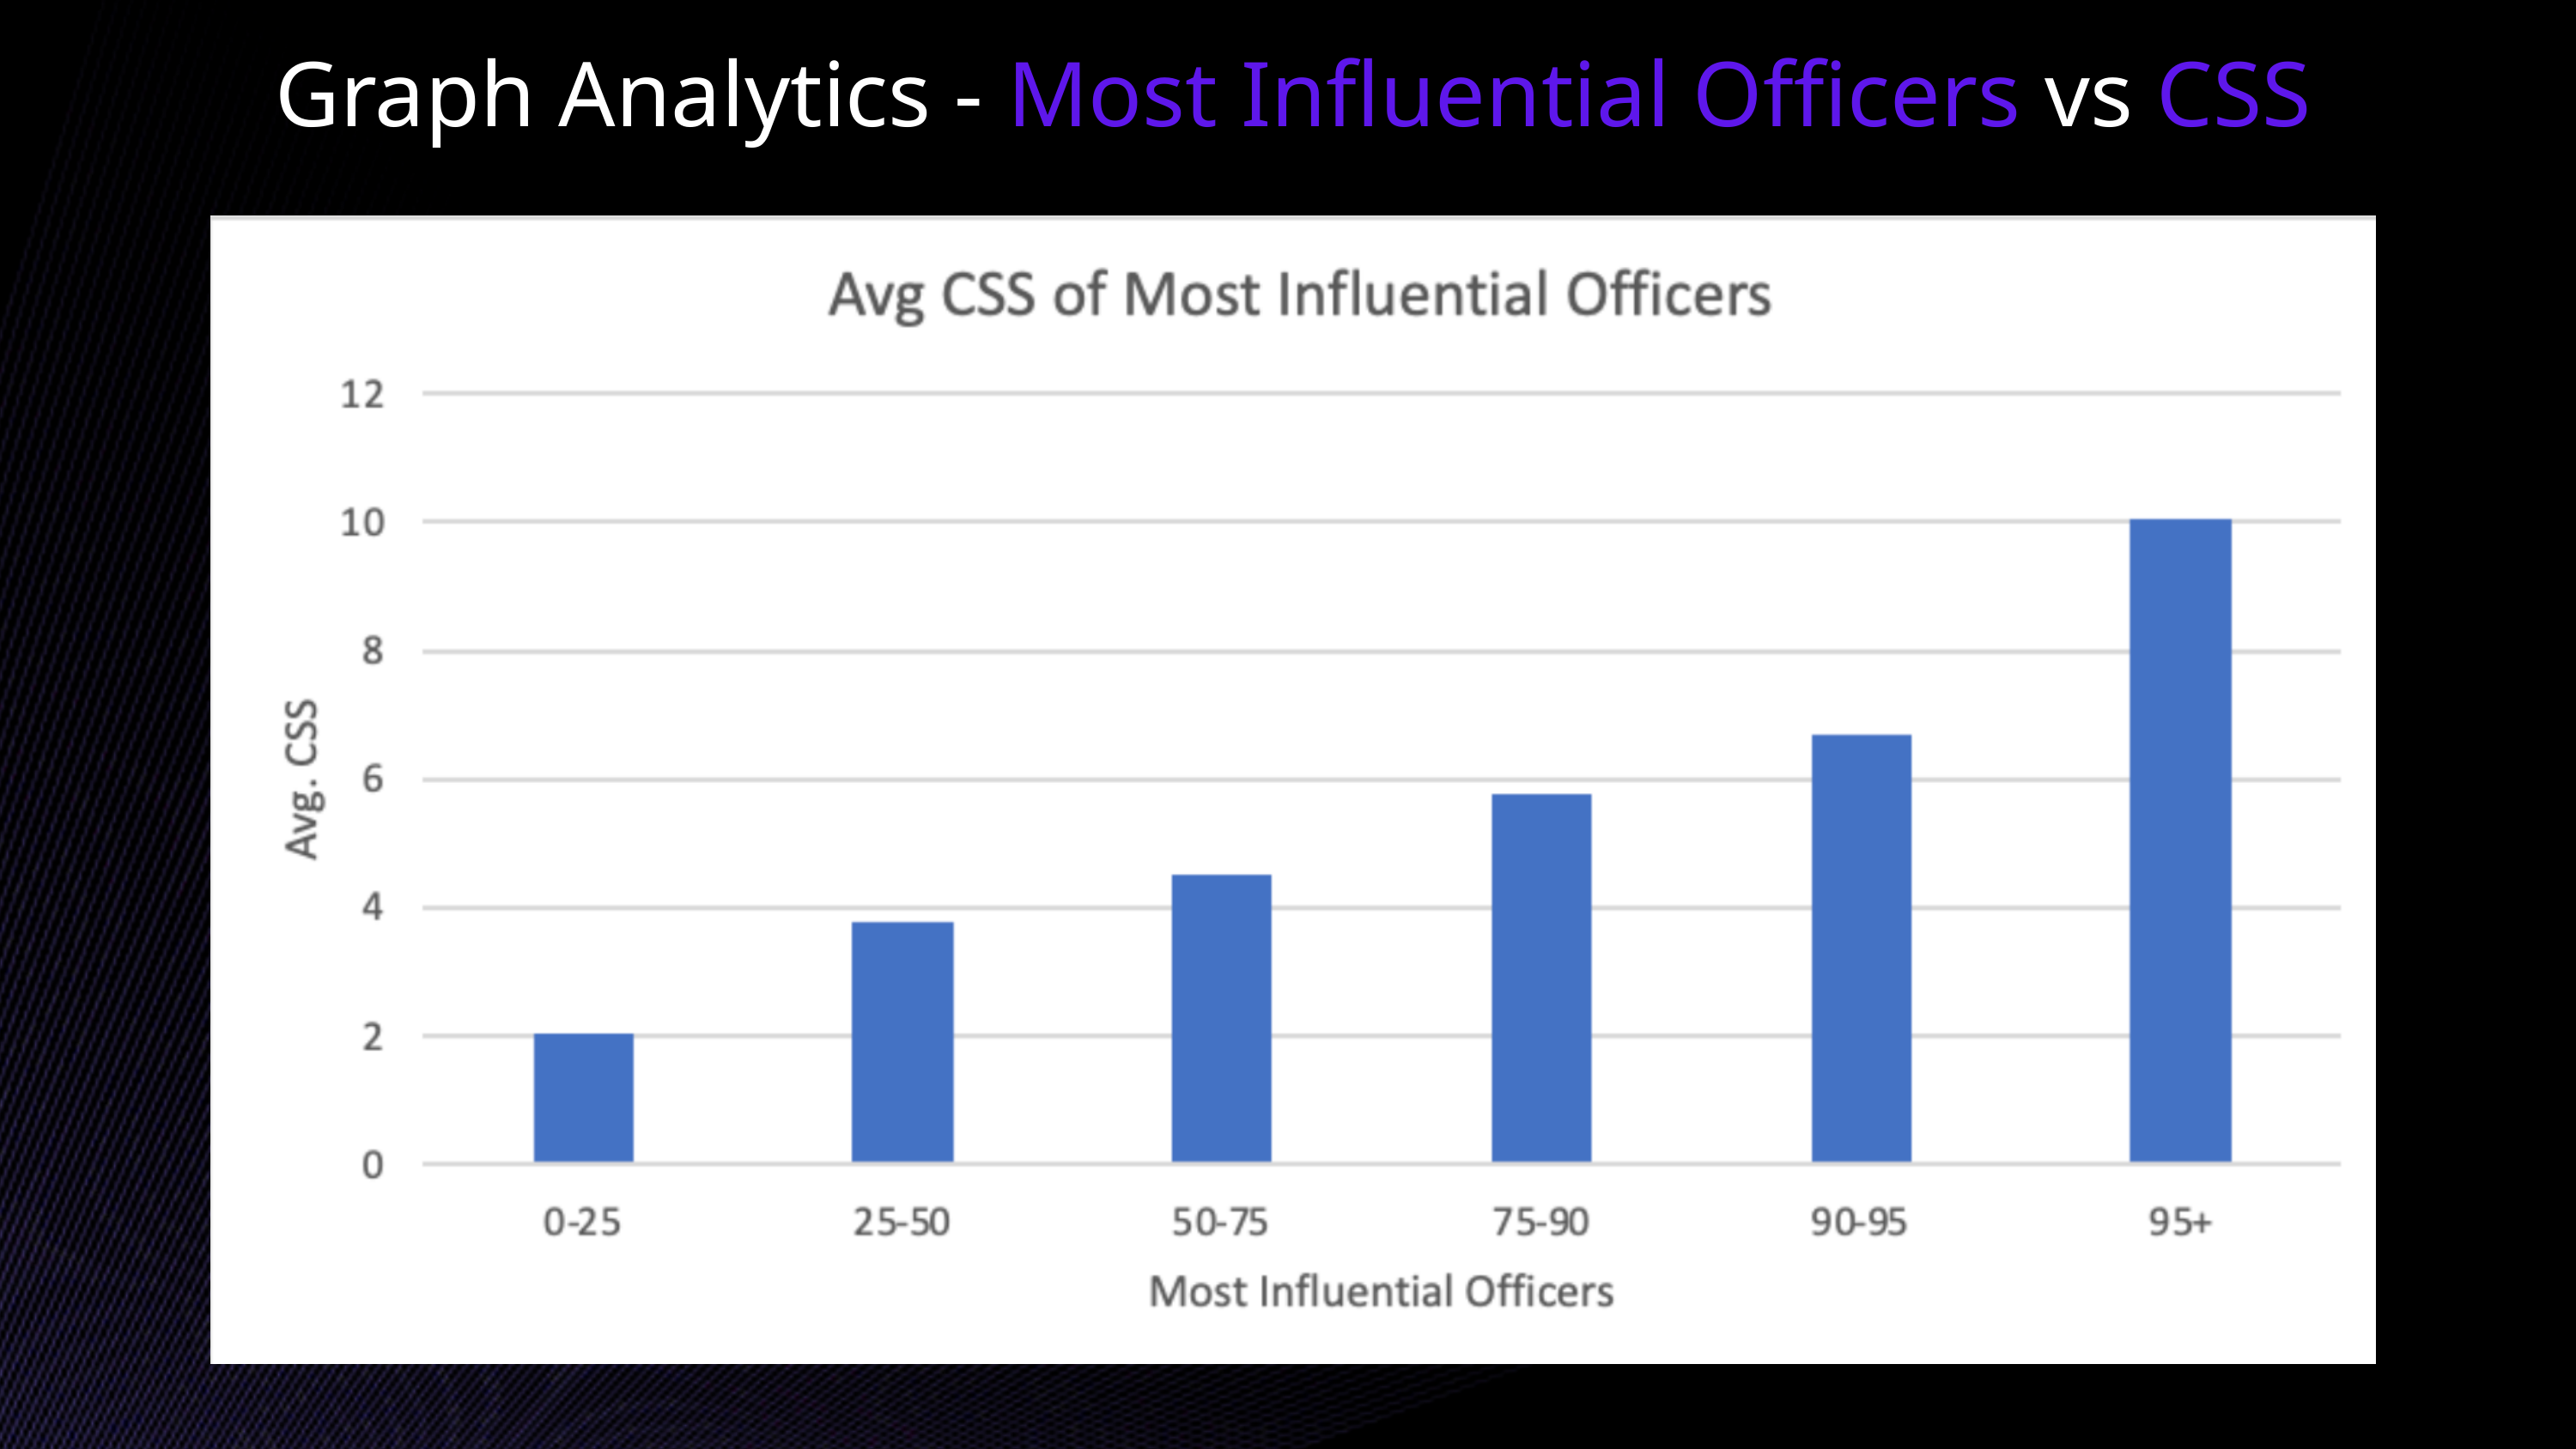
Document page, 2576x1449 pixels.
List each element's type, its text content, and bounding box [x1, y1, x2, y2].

picture [0, 0, 2376, 1449]
text_box Graph Analytics - Most Influential Officers vs CSS [1720, 35, 2401, 145]
